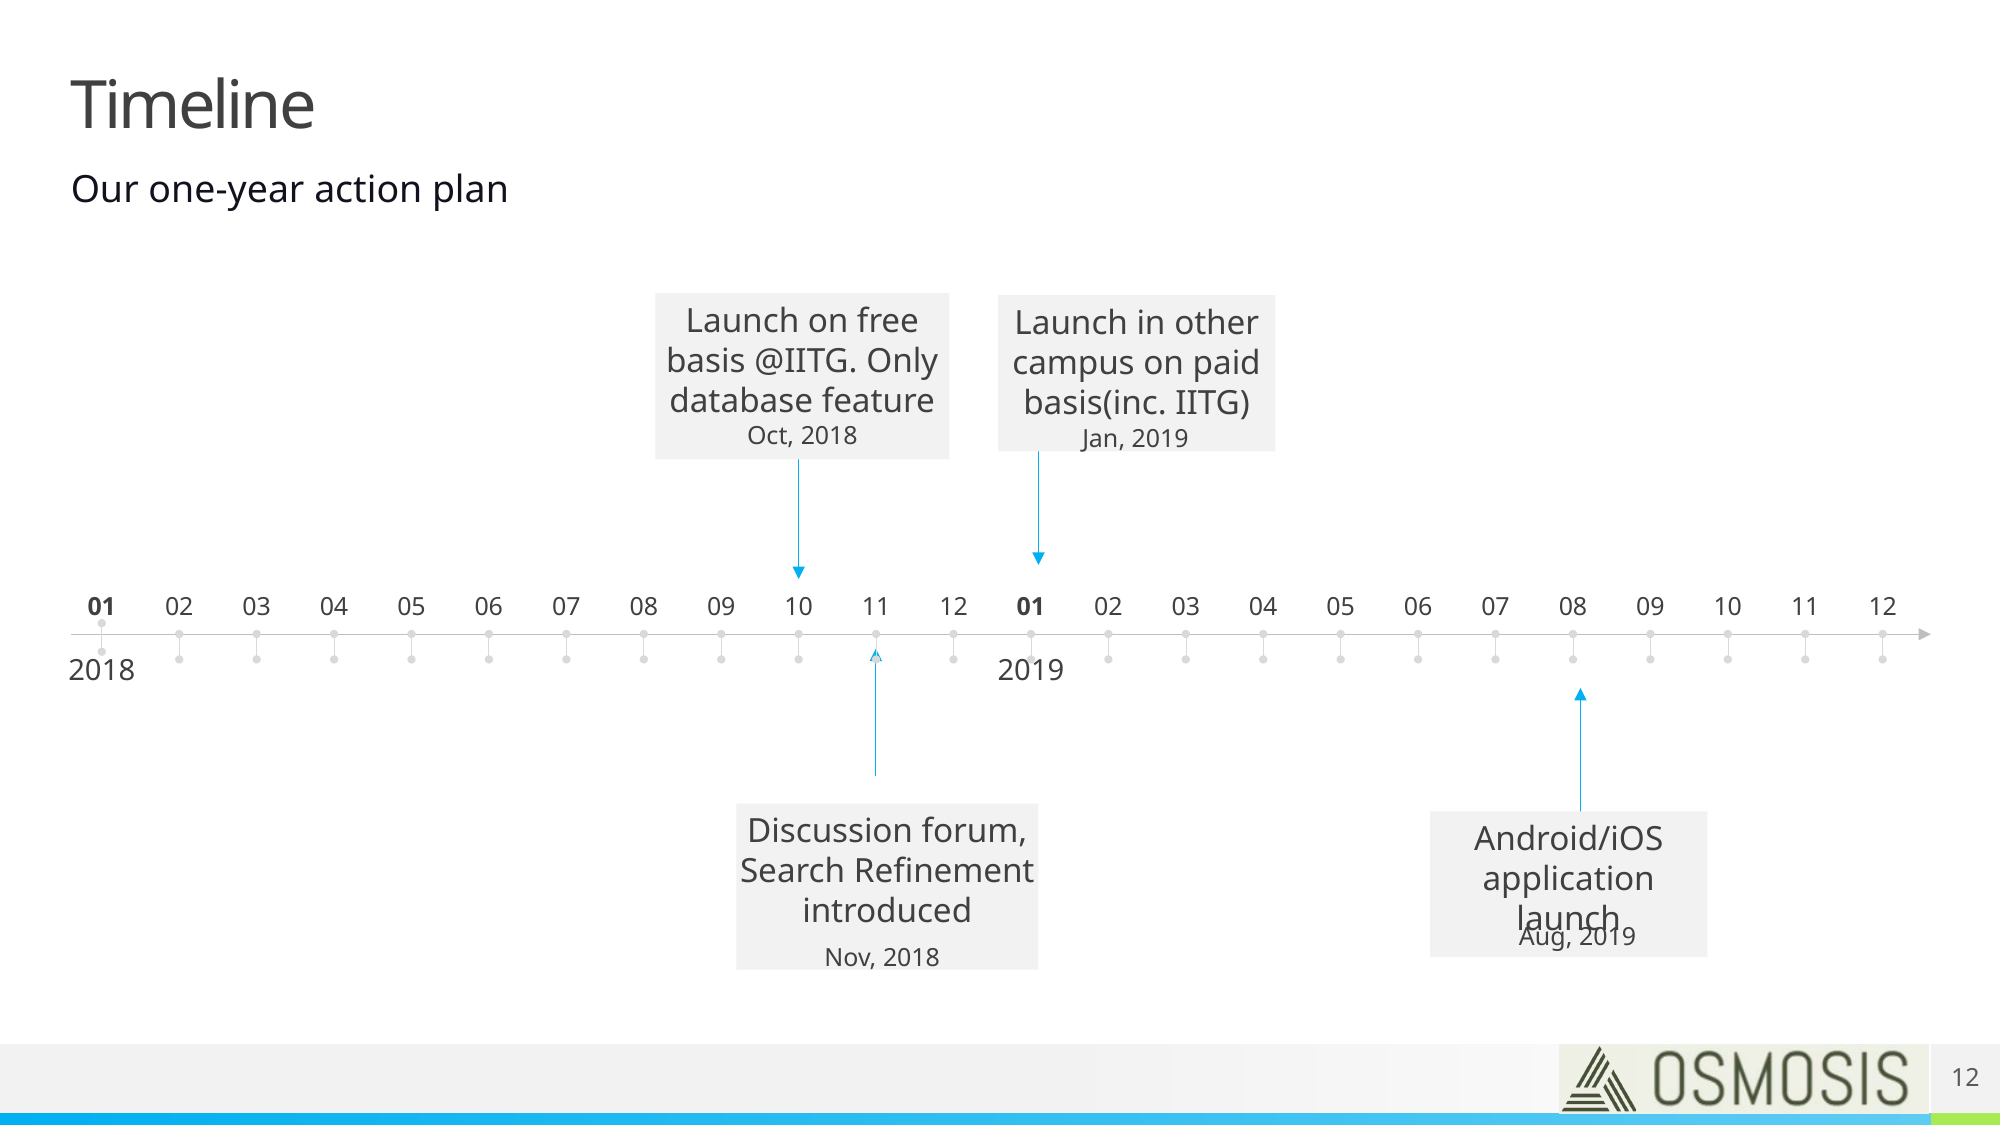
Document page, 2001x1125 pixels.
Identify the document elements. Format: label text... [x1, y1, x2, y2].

list 2018 [67, 651, 136, 685]
list 01 [70, 590, 133, 624]
list 03 [225, 590, 288, 624]
list 12 [922, 590, 985, 624]
text_box Nov, 2018 [743, 941, 1021, 978]
list 09 [690, 590, 753, 624]
title Timeline [70, 70, 1932, 142]
list 10 [1696, 590, 1759, 624]
list 06 [1387, 590, 1450, 624]
list 2019 [996, 660, 1066, 685]
list 02 [1077, 590, 1140, 624]
list 07 [535, 590, 598, 624]
list 04 [303, 590, 366, 624]
text_box Discussion forum, Search Refinement introduced [736, 803, 1039, 970]
list 02 [148, 590, 211, 624]
text_box Launch on free basis @IITG. Only database feature [655, 293, 950, 460]
list 05 [1309, 590, 1372, 624]
list 11 [1774, 590, 1837, 624]
list 04 [1232, 590, 1295, 624]
text_box Launch in other campus on paid basis(inc. IITG) [998, 295, 1276, 452]
list 03 [1154, 590, 1217, 624]
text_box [101, 633, 1883, 660]
list Our one-year action plan [70, 165, 1931, 225]
list 08 [612, 590, 675, 624]
text_box Jan, 2019 [996, 422, 1275, 460]
list 05 [380, 590, 443, 624]
text_box Android/iOS application launch [1430, 811, 1708, 958]
list 11 [845, 590, 908, 624]
list 09 [1619, 590, 1682, 624]
list 08 [1541, 590, 1604, 624]
list 07 [1464, 590, 1527, 624]
slide_number 12 [1931, 1044, 2000, 1114]
text_box Aug, 2019 [1438, 920, 1717, 958]
list 10 [767, 590, 830, 624]
text_box Oct, 2018 [663, 419, 941, 457]
list 01 [999, 590, 1062, 624]
picture [1559, 1044, 1929, 1114]
list 06 [457, 590, 520, 624]
list 12 [1851, 590, 1914, 624]
